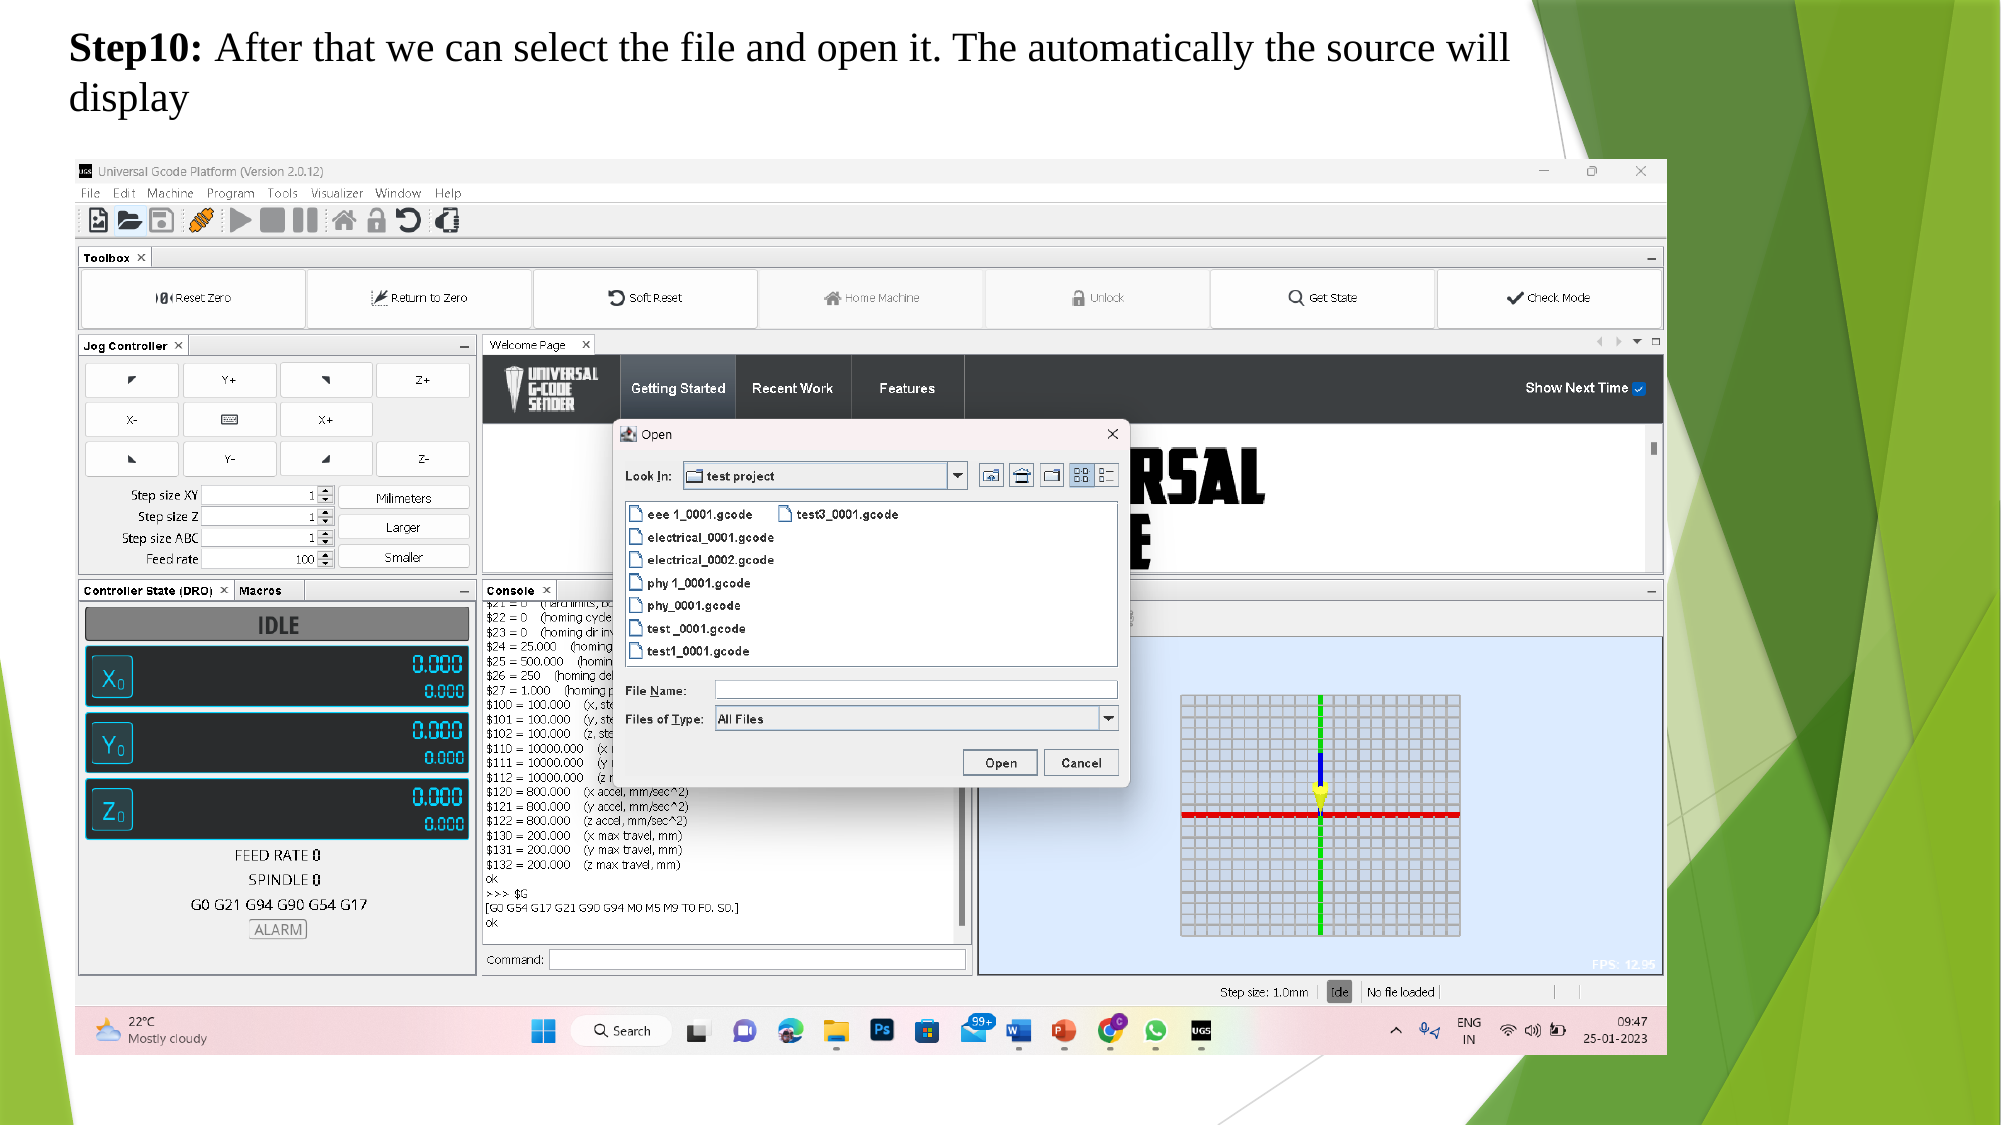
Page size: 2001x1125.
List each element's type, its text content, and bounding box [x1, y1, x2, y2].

picture [75, 158, 1668, 1055]
text_box Step10: After that we can select the file and open it. The automatically the source will display [54, 12, 1559, 128]
